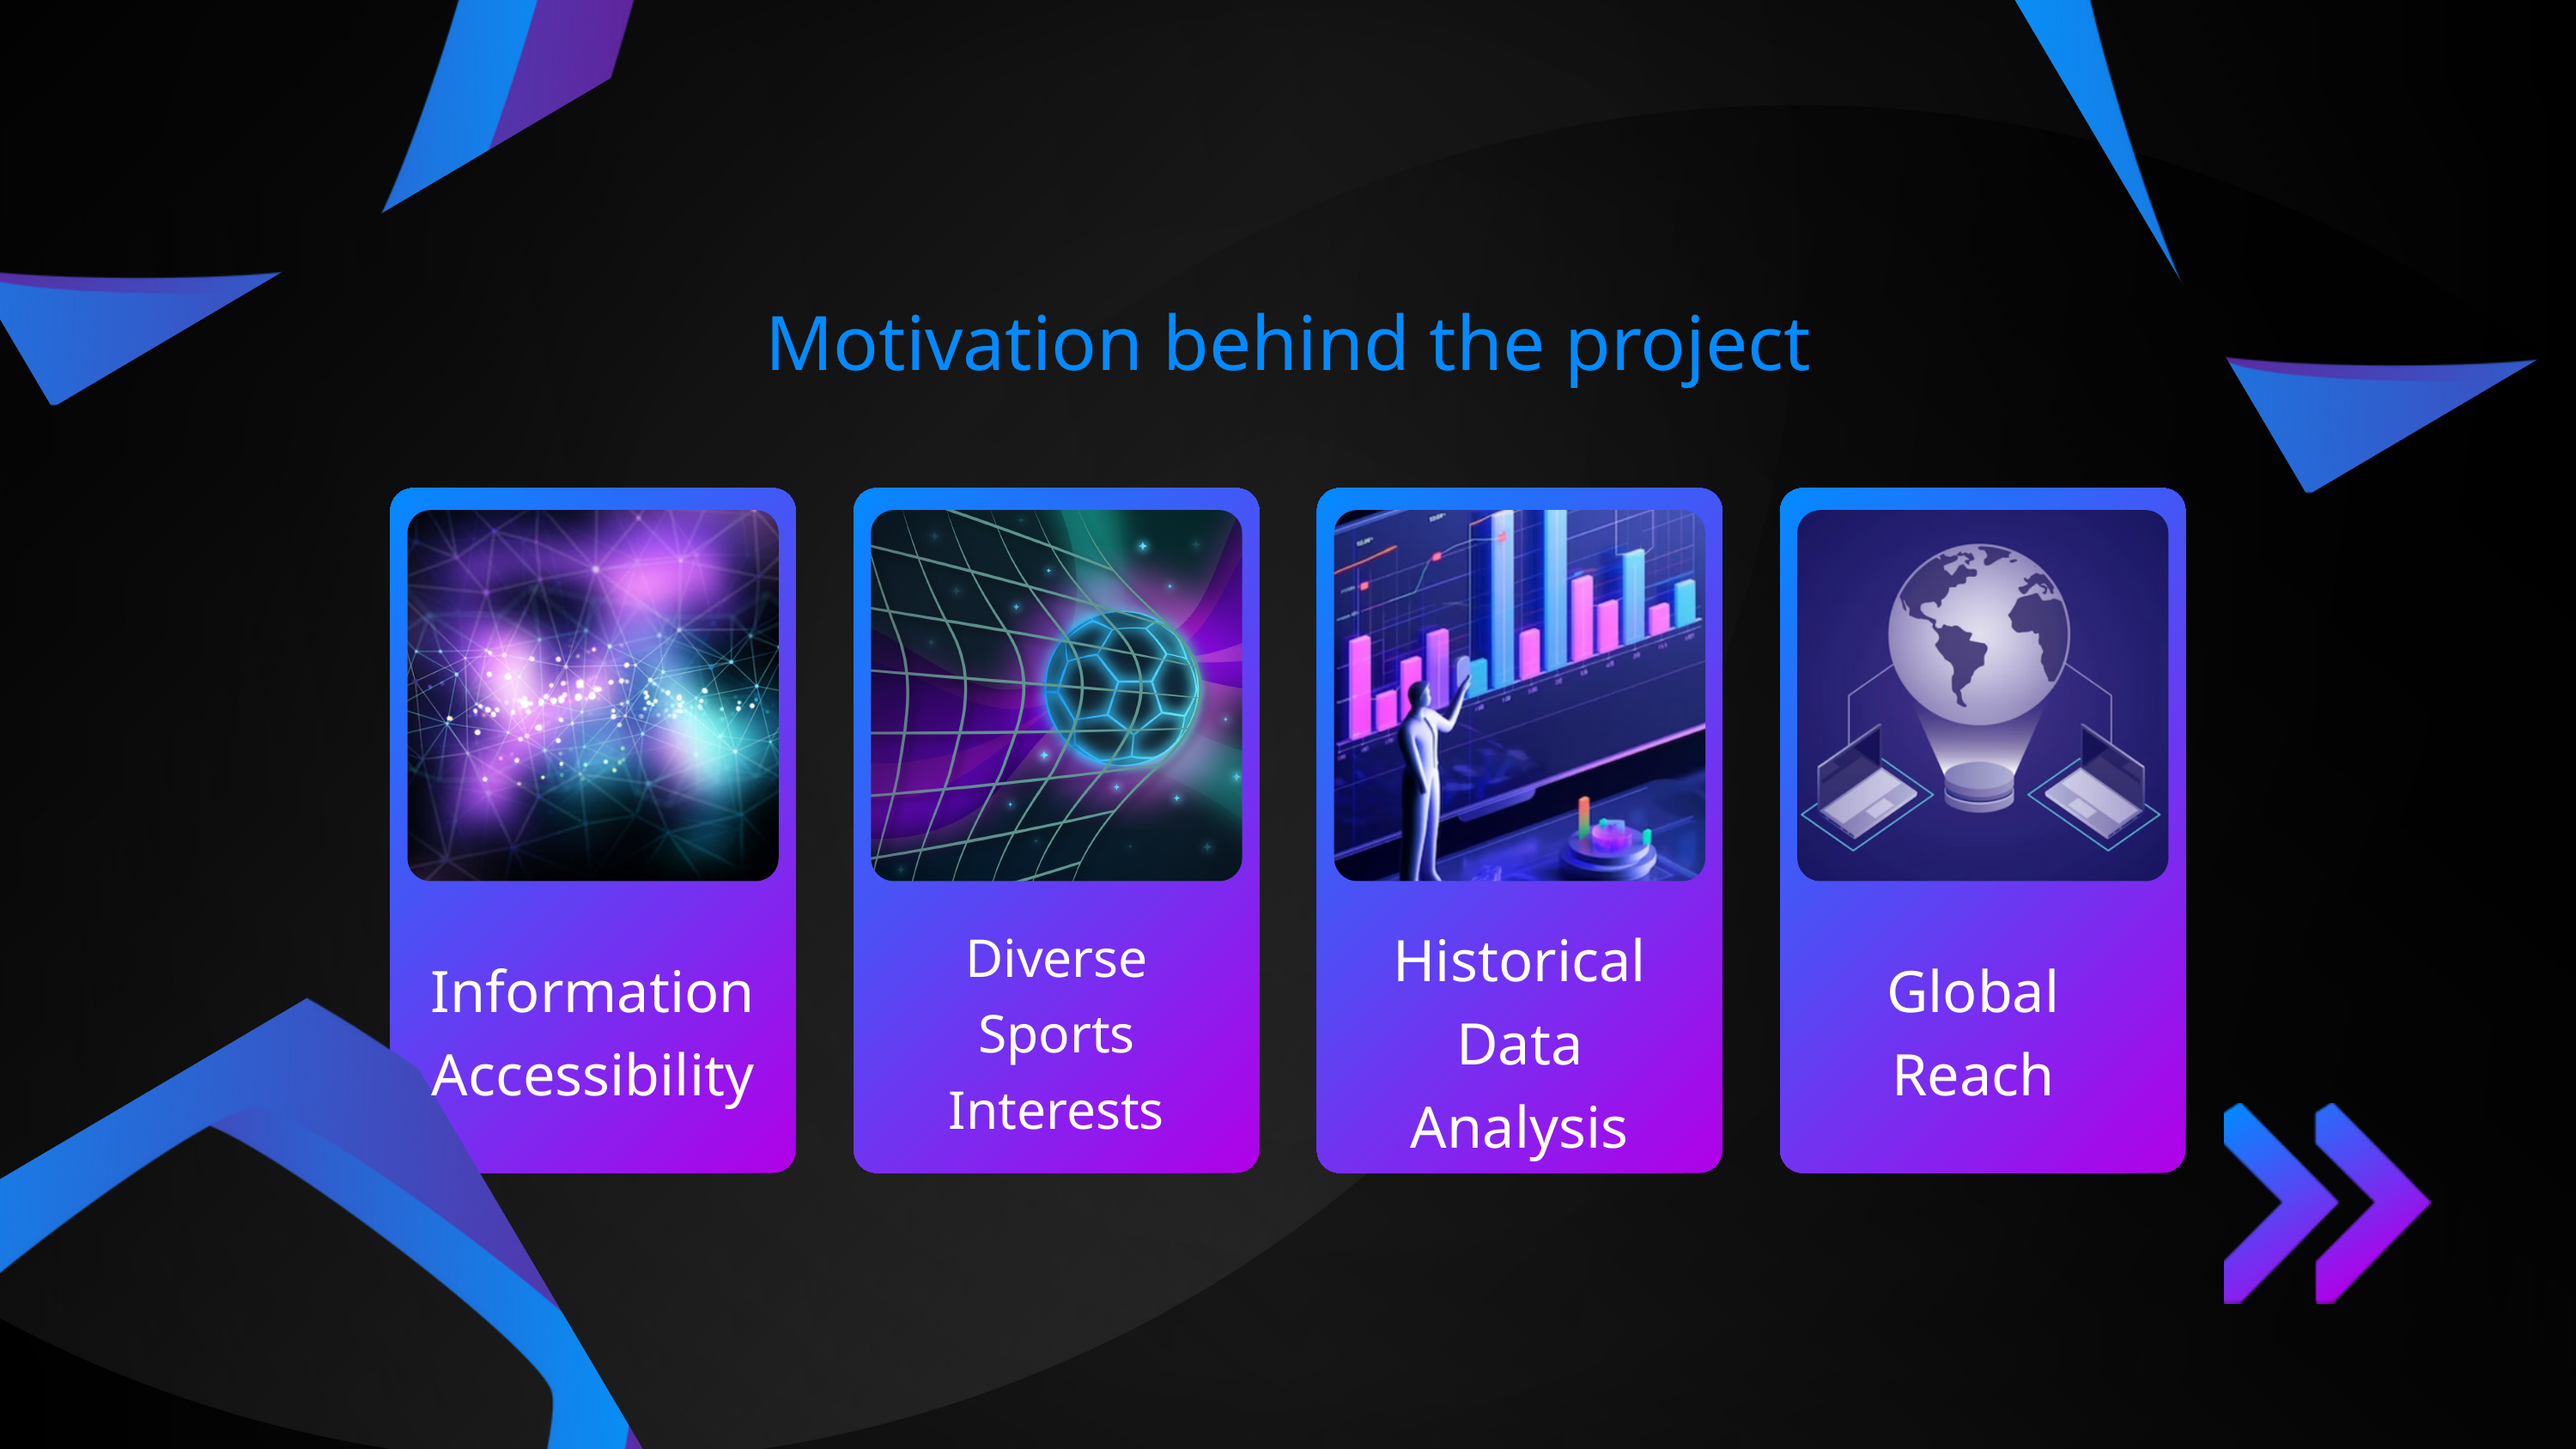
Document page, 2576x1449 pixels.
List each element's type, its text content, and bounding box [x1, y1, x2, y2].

text_box Motivation behind the project [620, 281, 1956, 529]
text_box [0, 0, 2576, 1449]
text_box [1334, 509, 1706, 882]
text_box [871, 509, 1242, 882]
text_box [390, 488, 796, 1173]
text_box [0, 0, 677, 408]
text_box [1796, 509, 2169, 882]
text_box [0, 967, 643, 1449]
text_box [2224, 1103, 2432, 1304]
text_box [1779, 488, 2186, 1173]
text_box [407, 509, 779, 882]
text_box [1316, 488, 1723, 1173]
text_box [2014, 0, 2576, 496]
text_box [854, 488, 1260, 1173]
